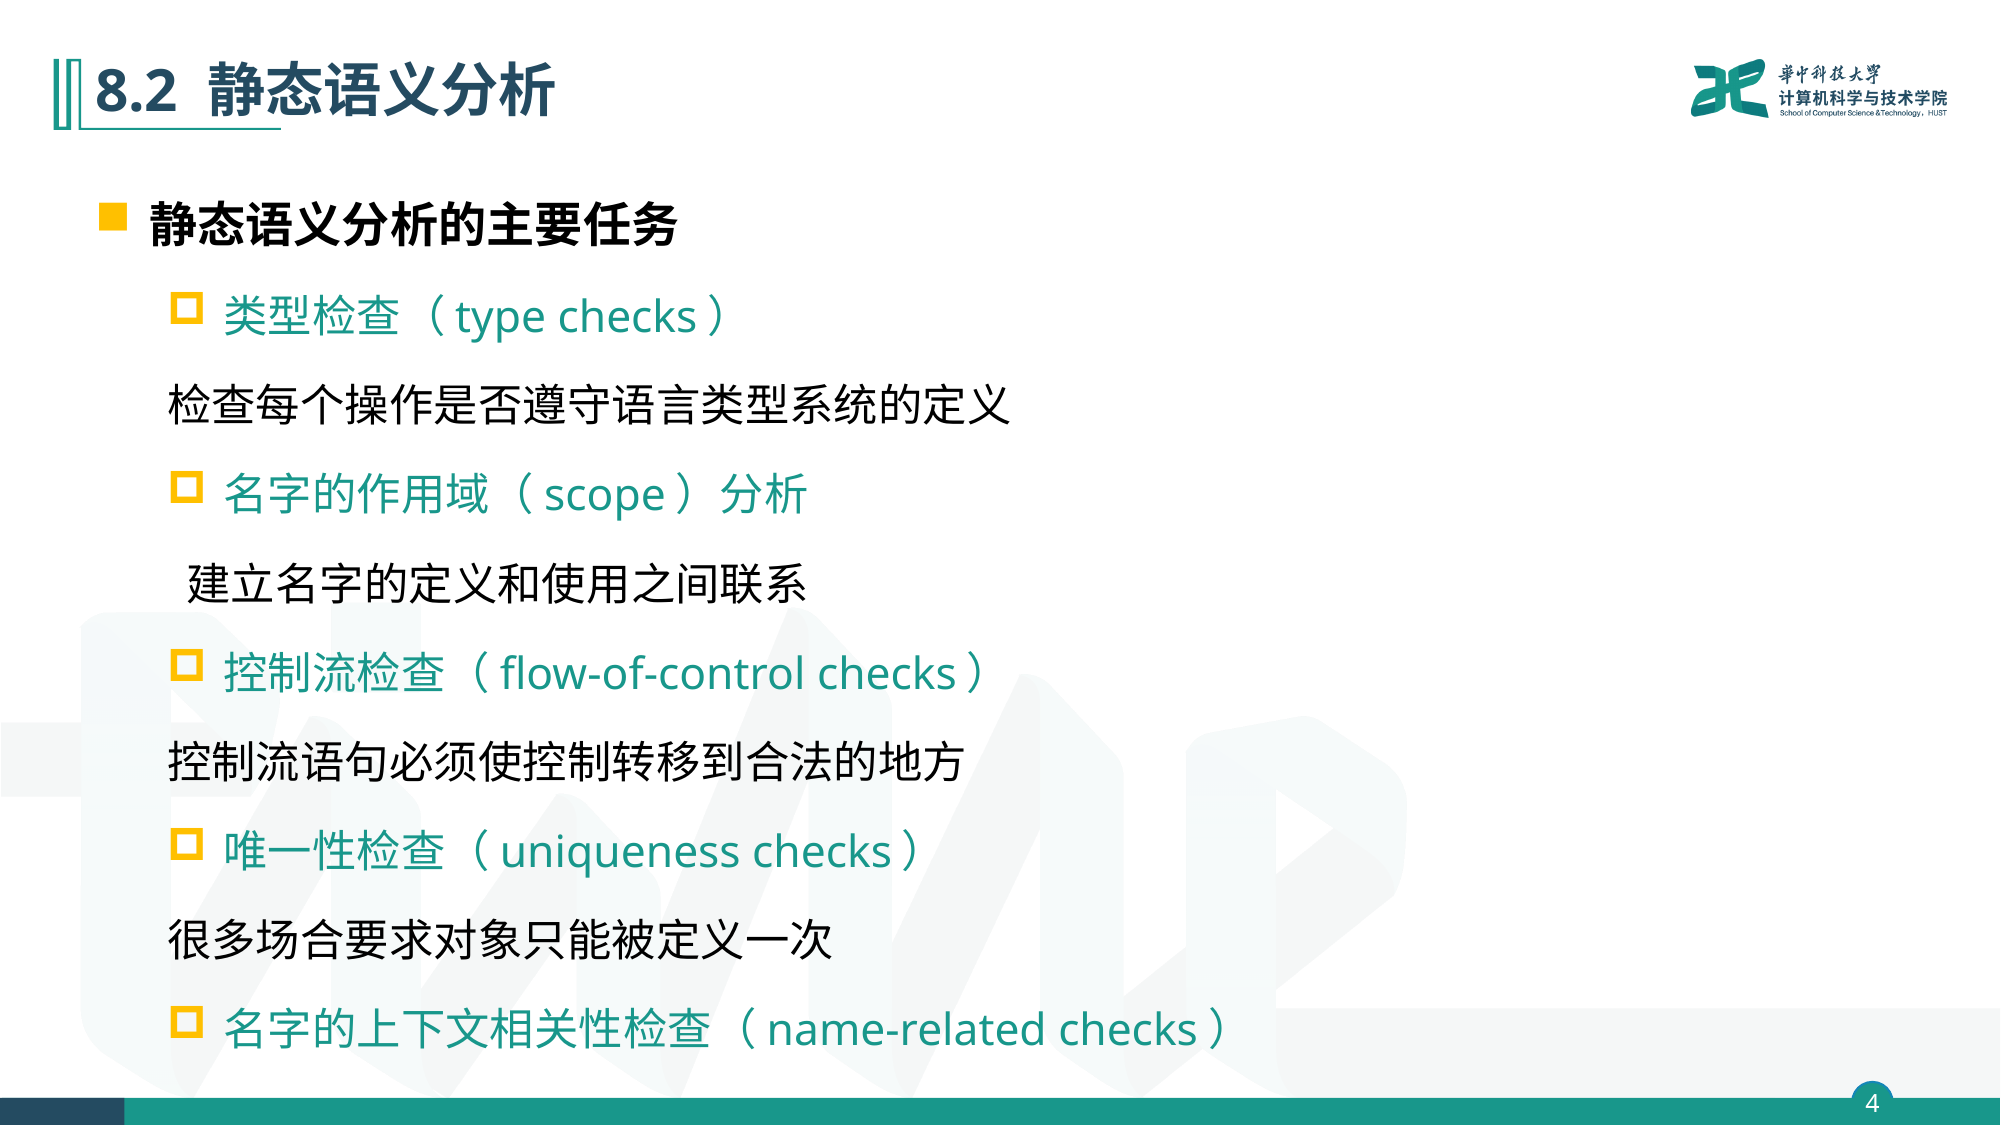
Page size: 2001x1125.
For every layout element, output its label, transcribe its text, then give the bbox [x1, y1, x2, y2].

picture [1805, 59, 1947, 118]
list 静态语义分析的主要任务 类型检查（type checks） 检查每个操作是否遵守语言类型系统的定义 名字的作用域（scope）分析 建立名字的定义和使用之间联系 控制流检查（flow-of-control checks） 控制流语句必须使控制转移到合法的地方 唯一性检查（uniqueness checks） 很多场合要求对象只能被定义一次 名字的上下文相关性检查（name-related checks） [80, 157, 1890, 1066]
title 8.2 静态语义分析 [80, 42, 1805, 144]
